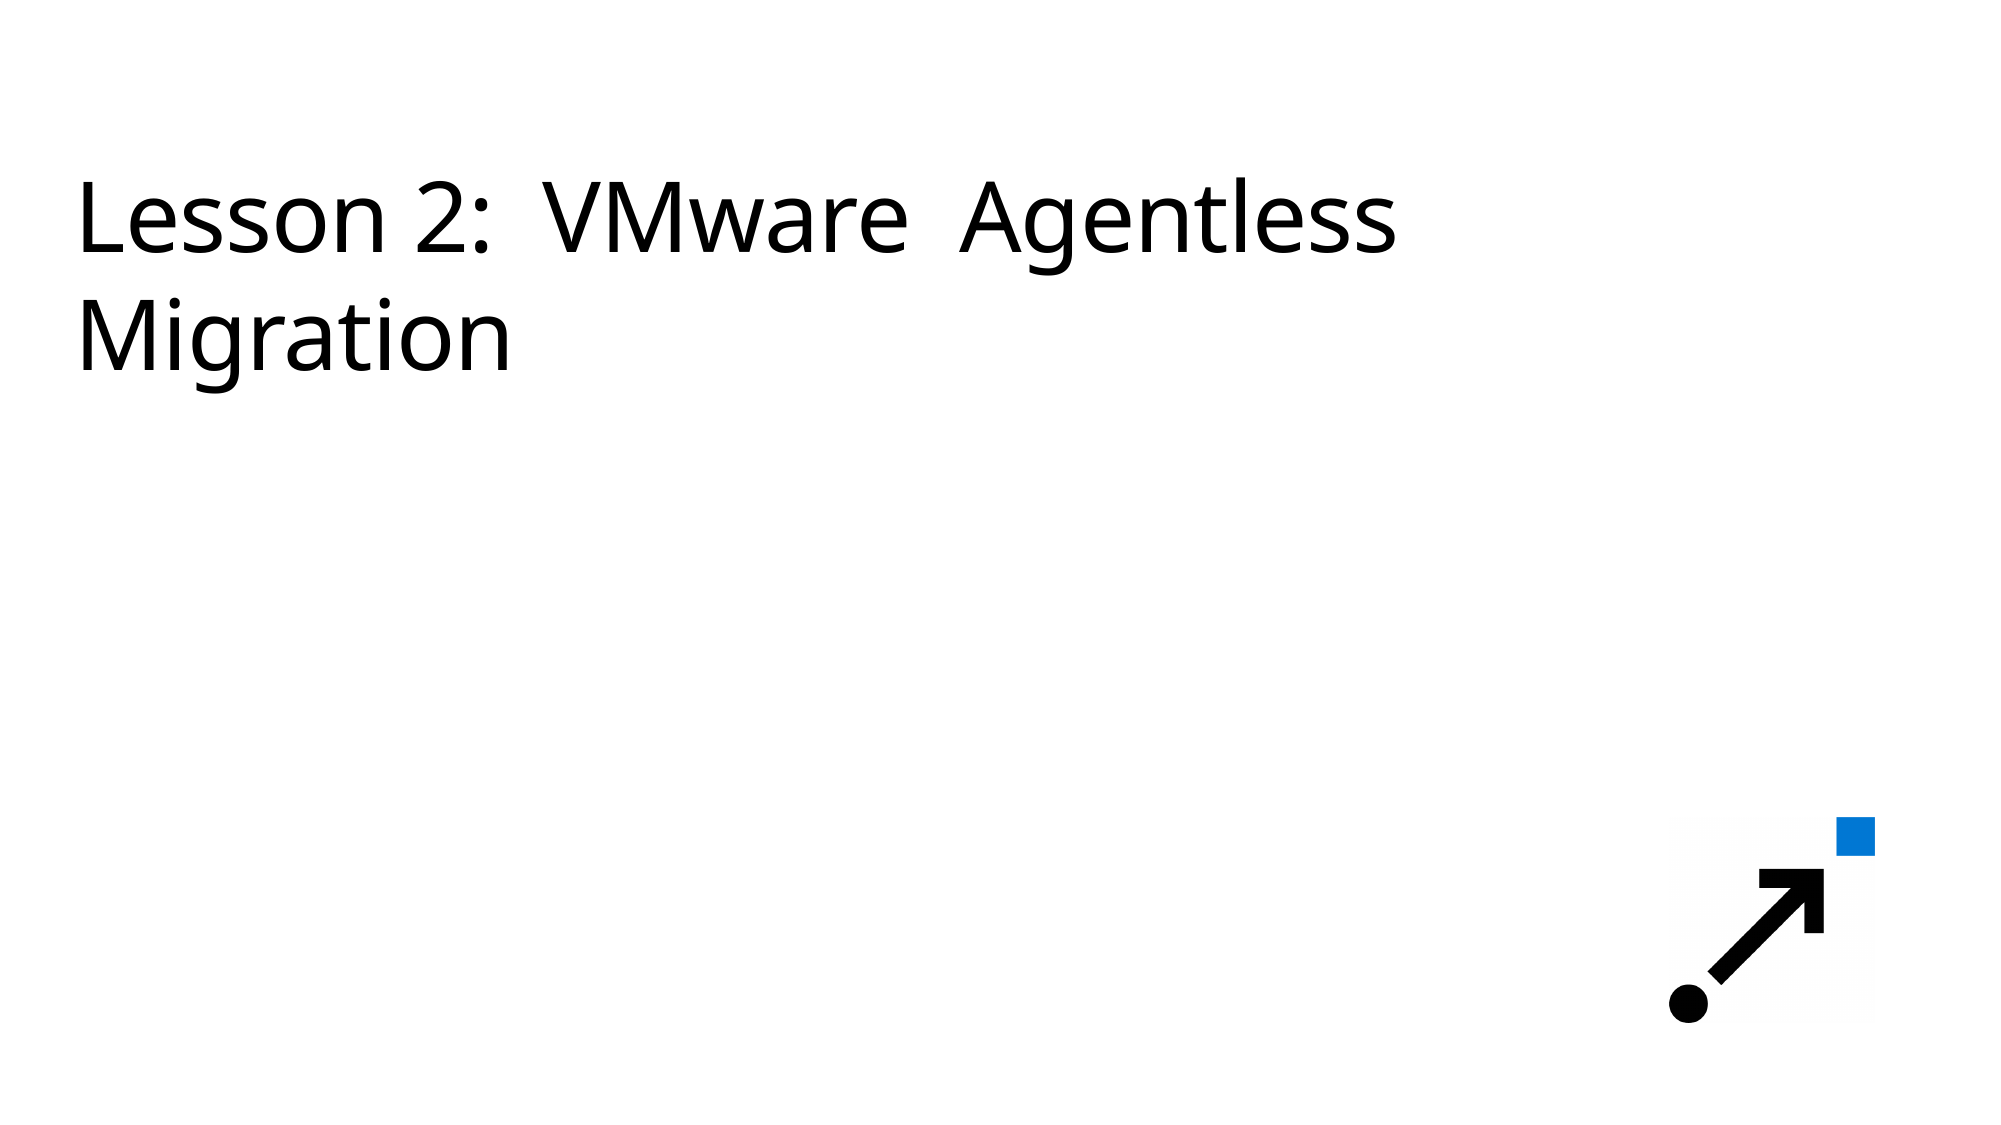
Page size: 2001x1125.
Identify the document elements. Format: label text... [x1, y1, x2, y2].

picture [1669, 817, 1875, 1023]
title Lesson 2: VMware Agentless Migration [74, 154, 1670, 739]
